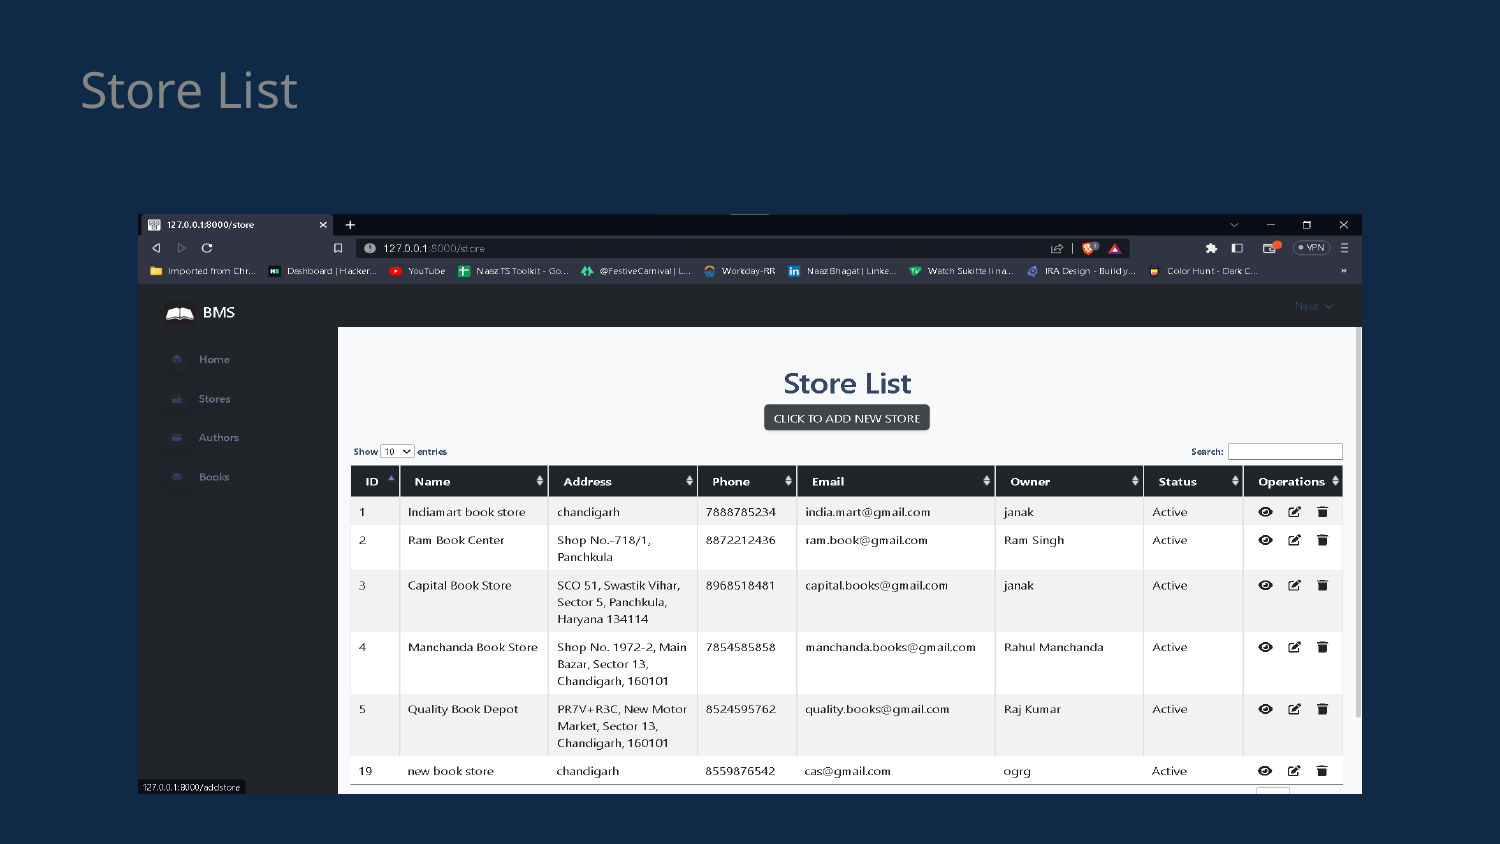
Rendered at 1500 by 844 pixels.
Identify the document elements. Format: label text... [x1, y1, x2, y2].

picture [138, 137, 1362, 794]
title Store List [65, 43, 1305, 138]
